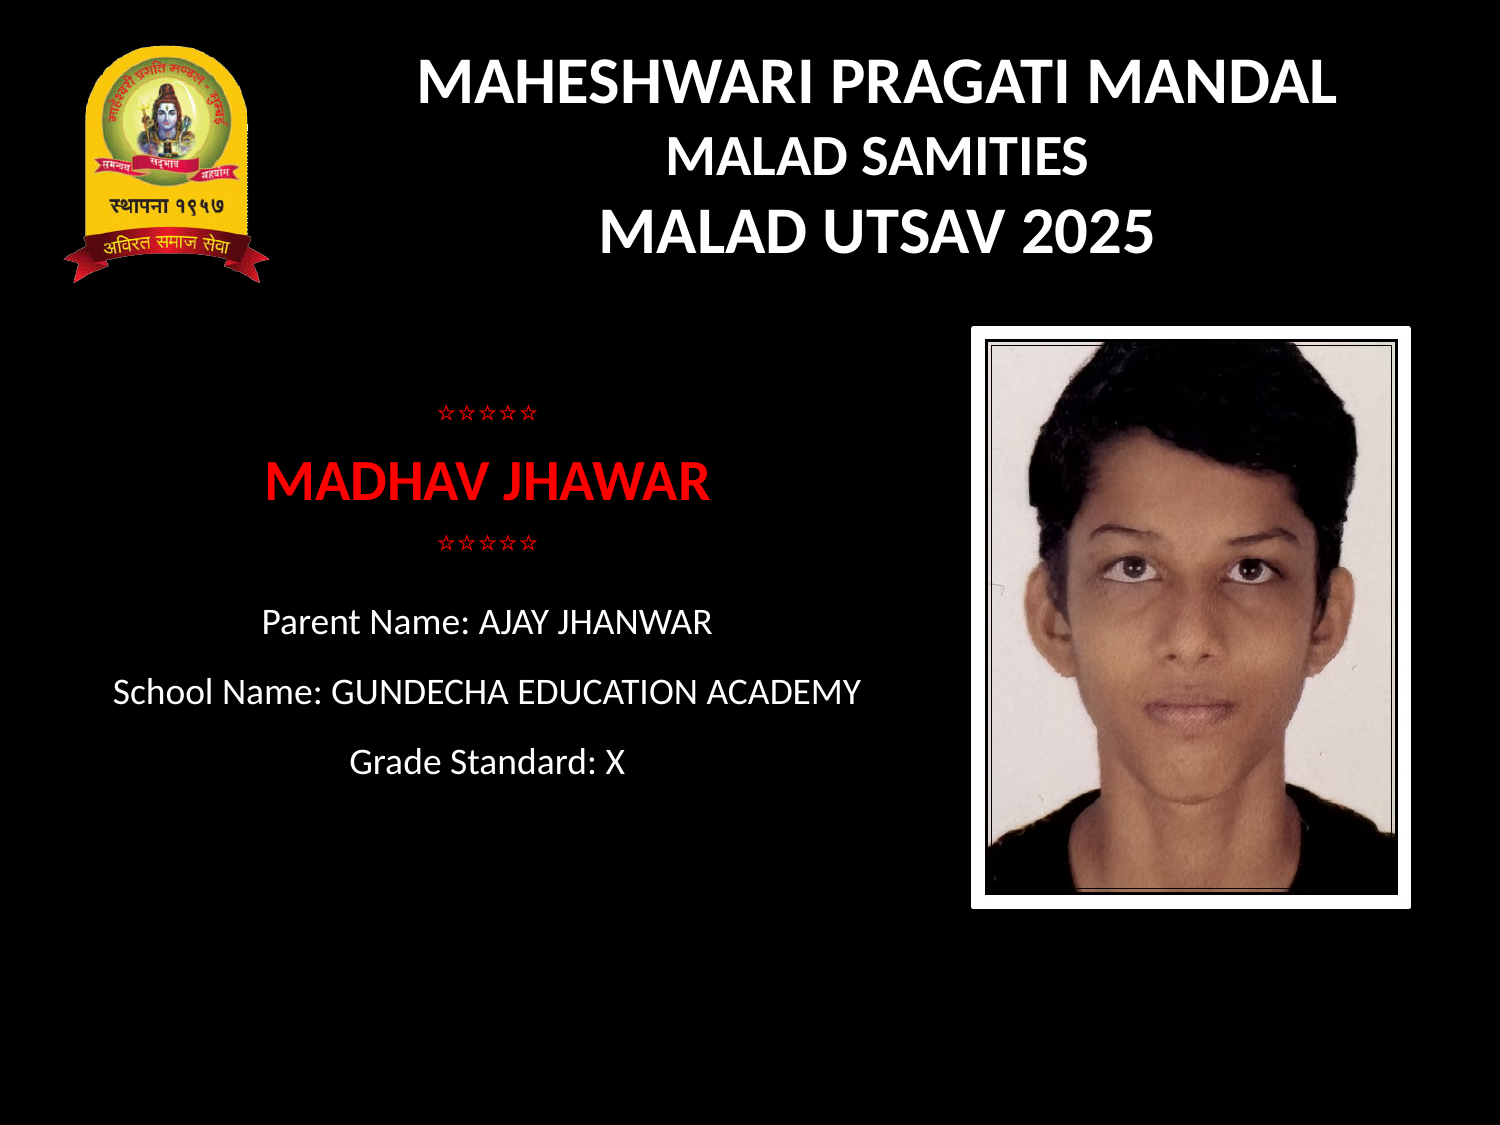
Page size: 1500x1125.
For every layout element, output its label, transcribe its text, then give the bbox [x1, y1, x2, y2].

text_box ⭐⭐⭐⭐⭐ MADHAV JHAWAR ⭐⭐⭐⭐⭐ Parent Name: AJAY JHANWAR School Name: GUNDECHA EDUCATION ACADEMY Grade Standard: X [74, 386, 900, 790]
picture [974, 329, 1408, 907]
picture [29, 29, 297, 301]
text_box MAHESHWARI PRAGATI MANDAL MALAD SAMITIES MALAD UTSAV 2025 [401, 29, 1354, 275]
